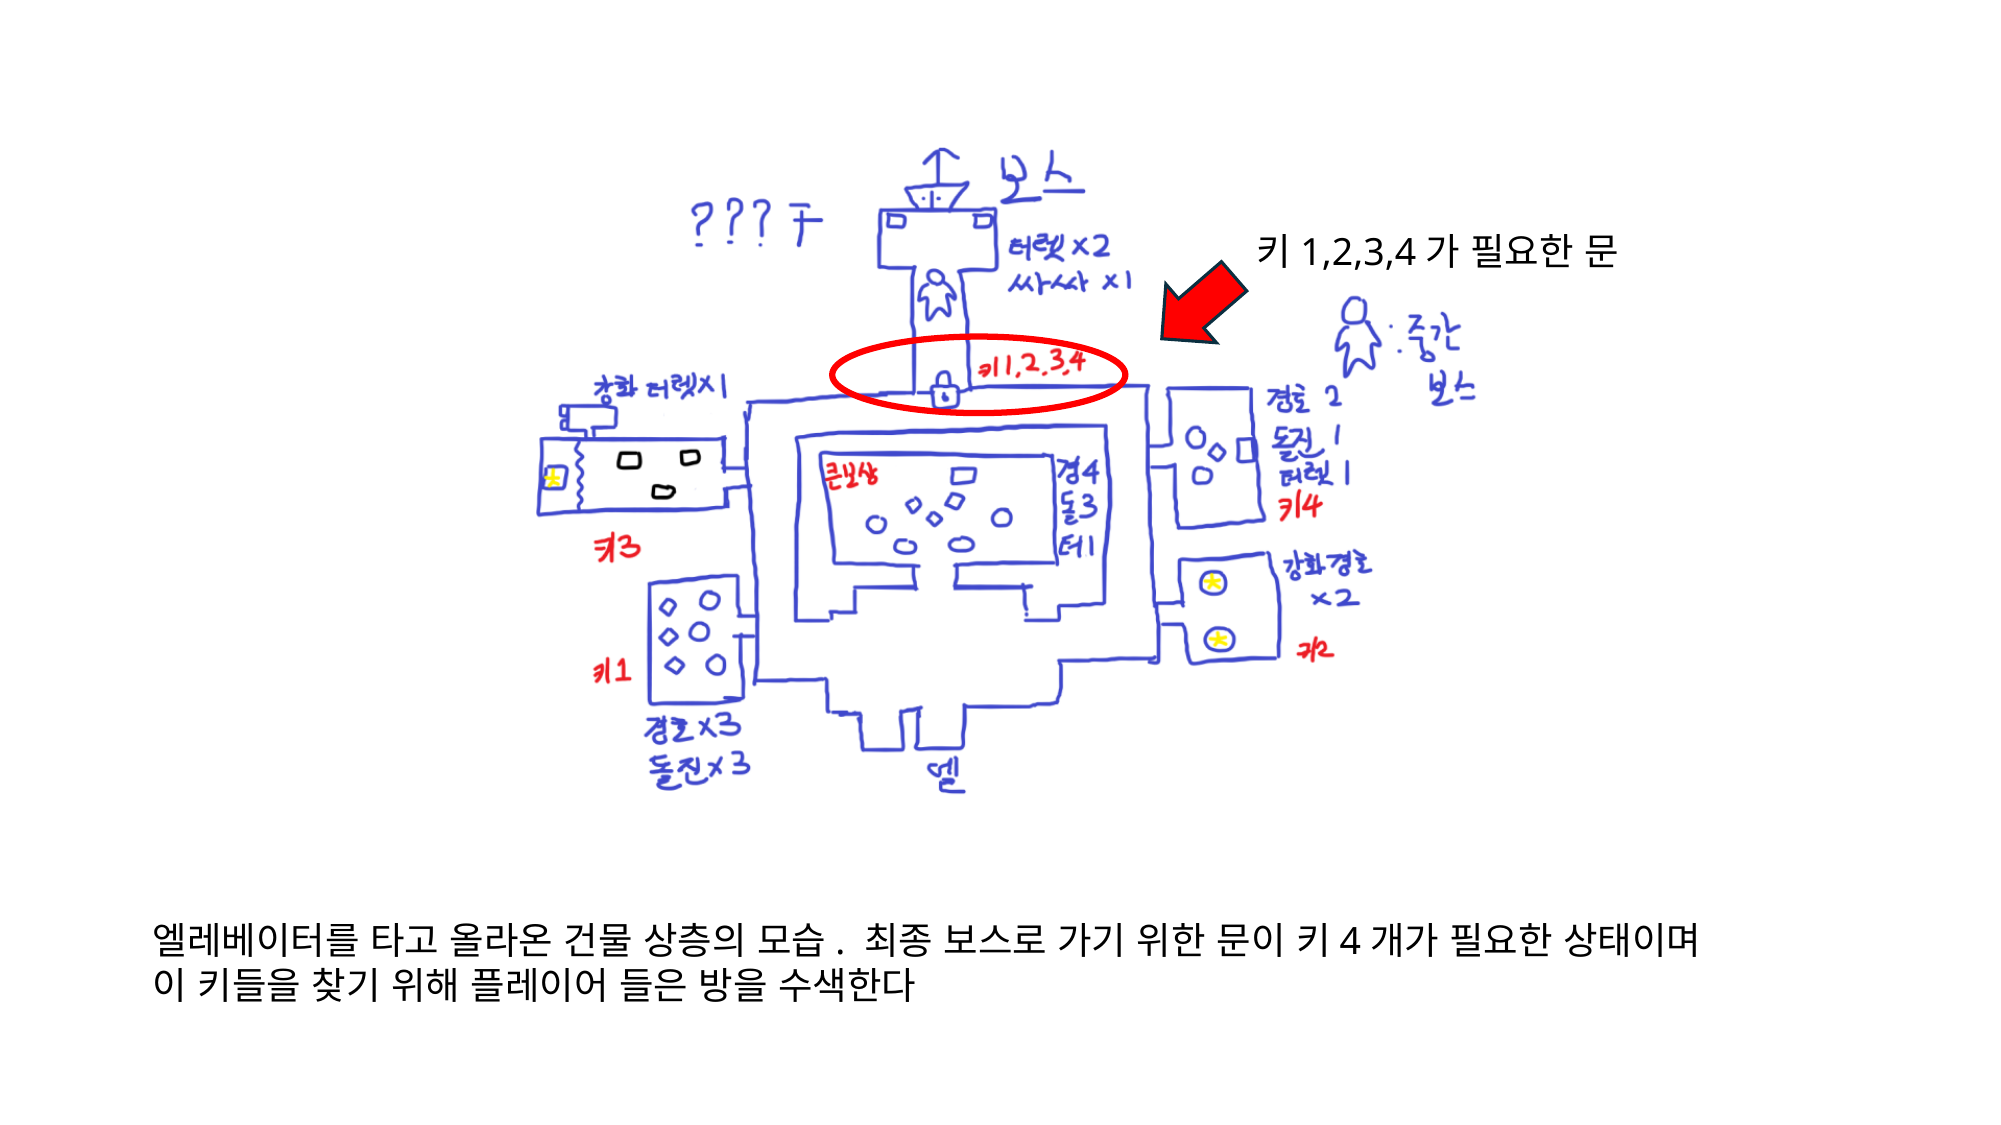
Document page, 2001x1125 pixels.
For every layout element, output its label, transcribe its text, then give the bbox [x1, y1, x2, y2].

text_box 엘레베이터를 타고 올라온 건물 상층의 모습. 최종 보스로 가기 위한 문이 키4개가 필요한 상태이며 이 키들을 찾기 위해 플레이어 들은 방을 수색한다 [138, 909, 1868, 1008]
picture [510, 147, 1490, 816]
text_box 키1,2,3,4가 필요한 문 [1490, 220, 1697, 304]
